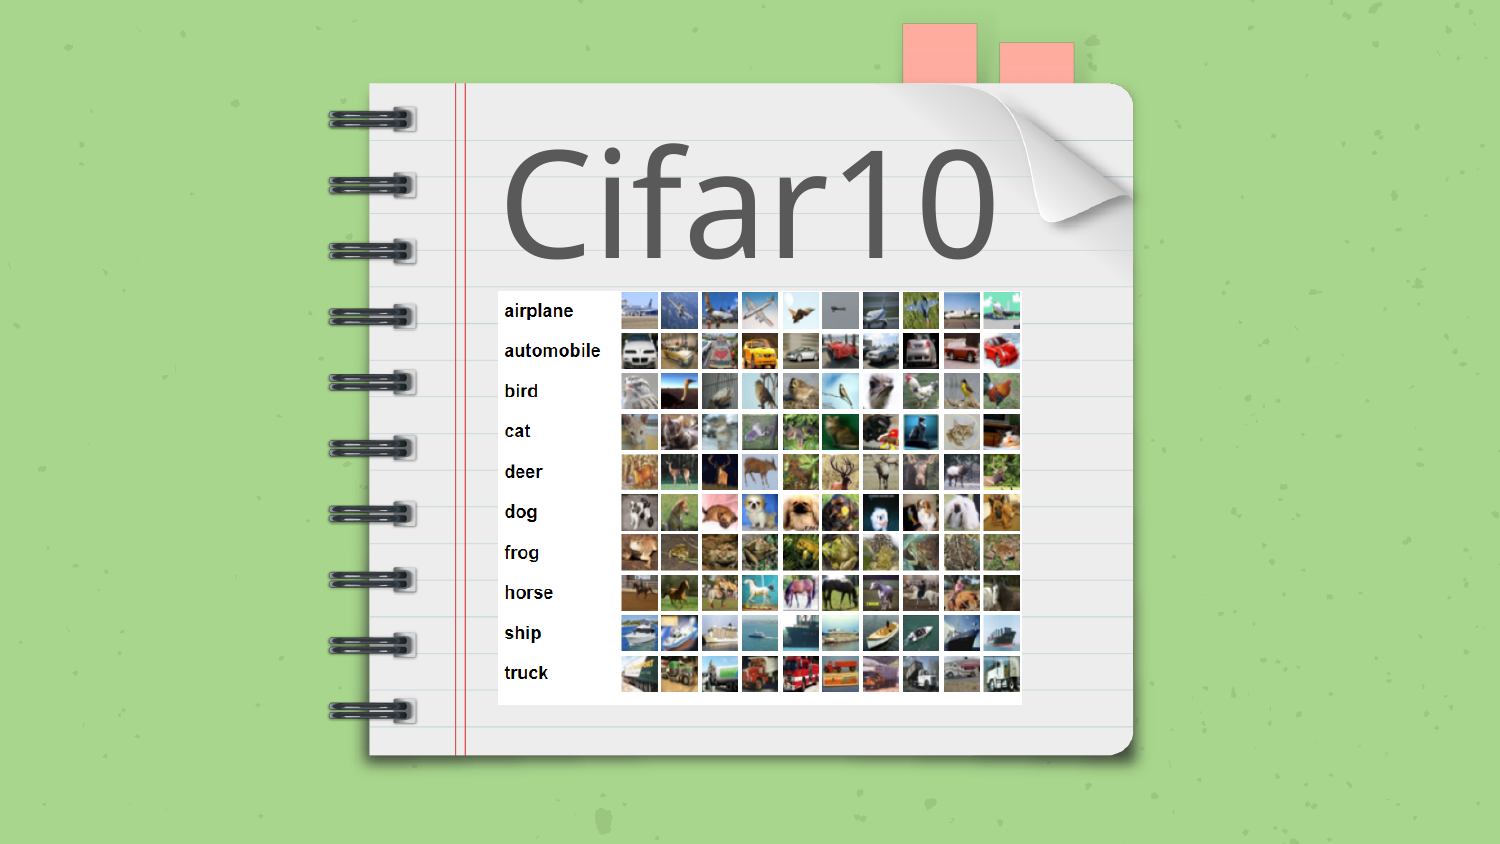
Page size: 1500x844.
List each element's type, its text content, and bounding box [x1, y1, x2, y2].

title Cifar10 [421, 105, 1079, 292]
picture [323, 0, 1177, 791]
